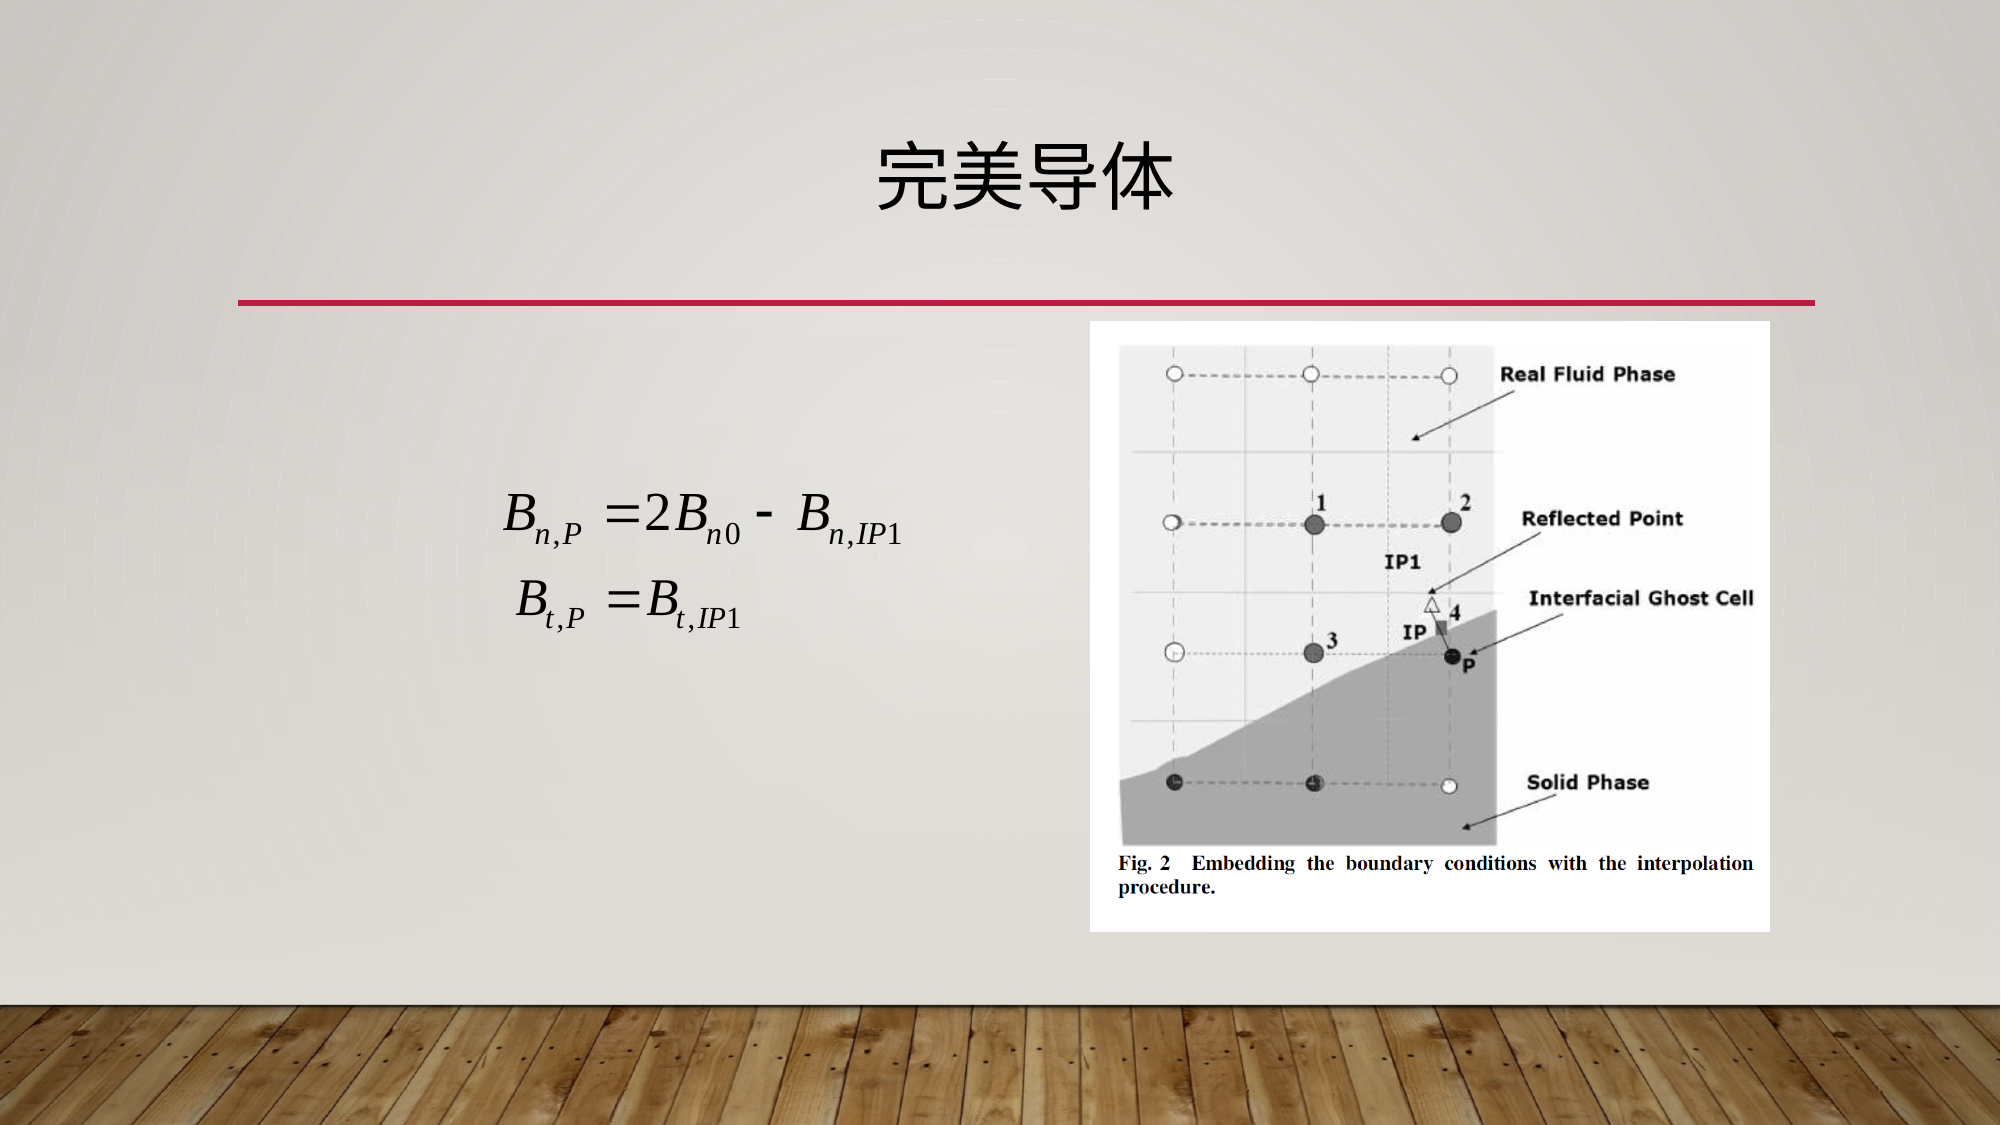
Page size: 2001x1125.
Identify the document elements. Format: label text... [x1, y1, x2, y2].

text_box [505, 562, 748, 647]
title 完美导体 [237, 132, 1814, 306]
text_box [300, 316, 1047, 948]
picture [0, 1005, 2000, 1125]
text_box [492, 475, 911, 563]
picture [1090, 321, 1771, 932]
